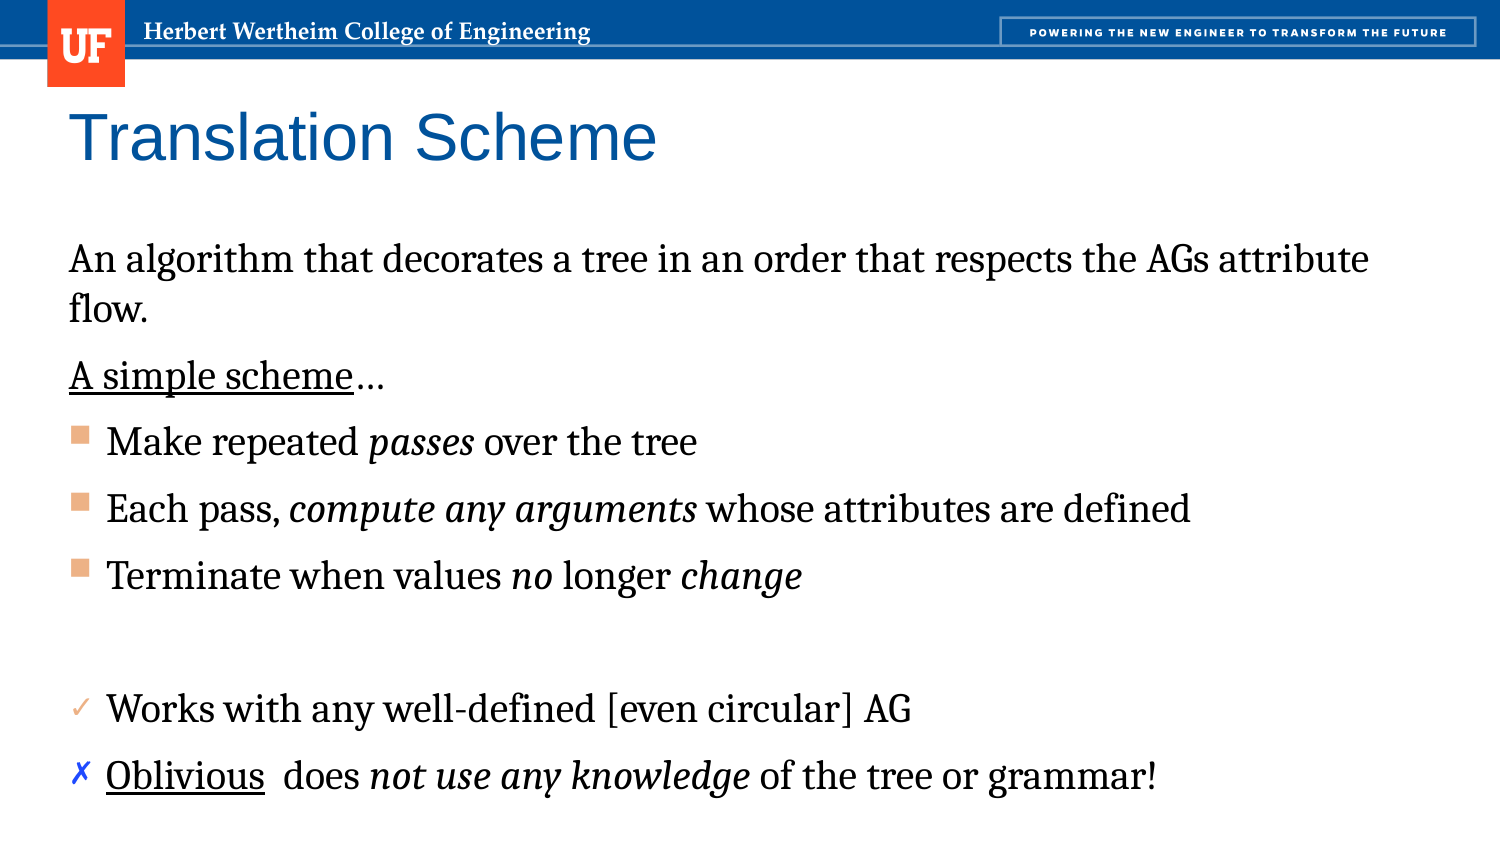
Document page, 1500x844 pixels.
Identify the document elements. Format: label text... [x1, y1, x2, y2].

picture [0, 0, 1500, 87]
title Translation Scheme [53, 86, 1414, 224]
